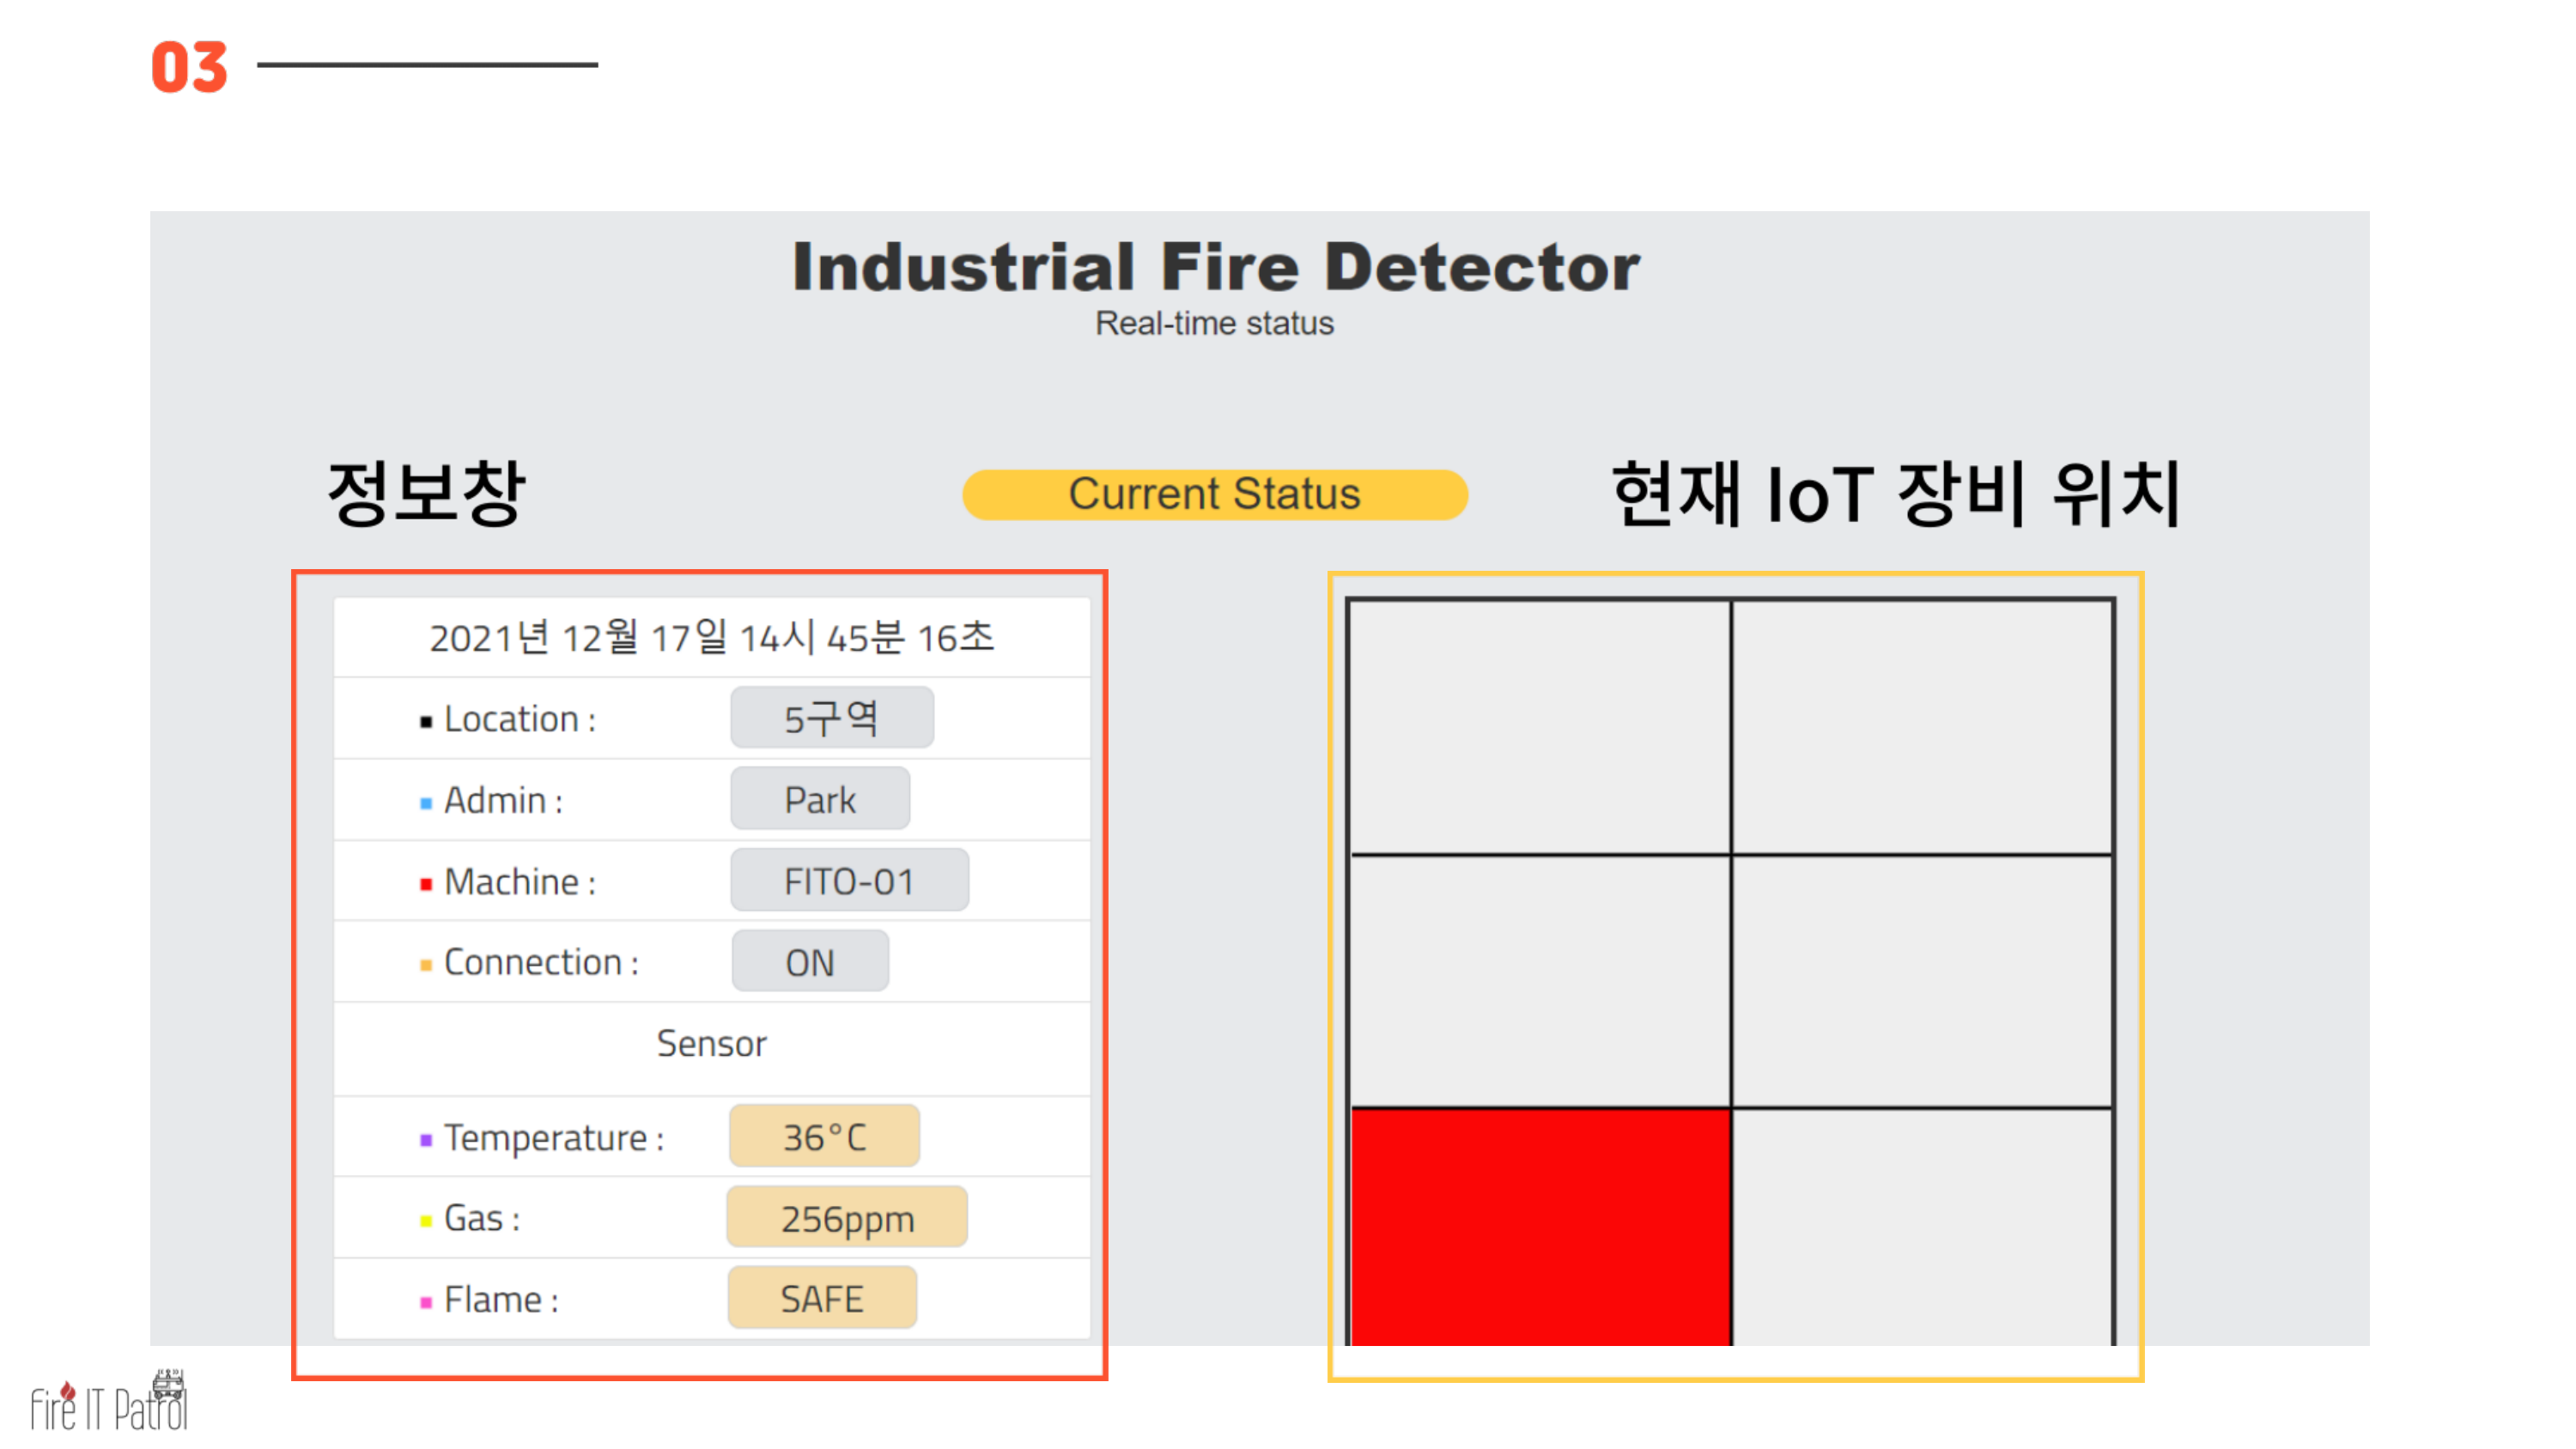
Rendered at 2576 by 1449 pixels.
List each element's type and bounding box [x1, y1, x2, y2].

text_box [0, 1300, 219, 1449]
picture [311, 427, 562, 577]
picture [140, 15, 259, 141]
text_box [255, 61, 598, 68]
text_box [149, 211, 2370, 1346]
picture [1589, 427, 2221, 577]
text_box [1327, 570, 2145, 1383]
text_box [290, 569, 1109, 1381]
